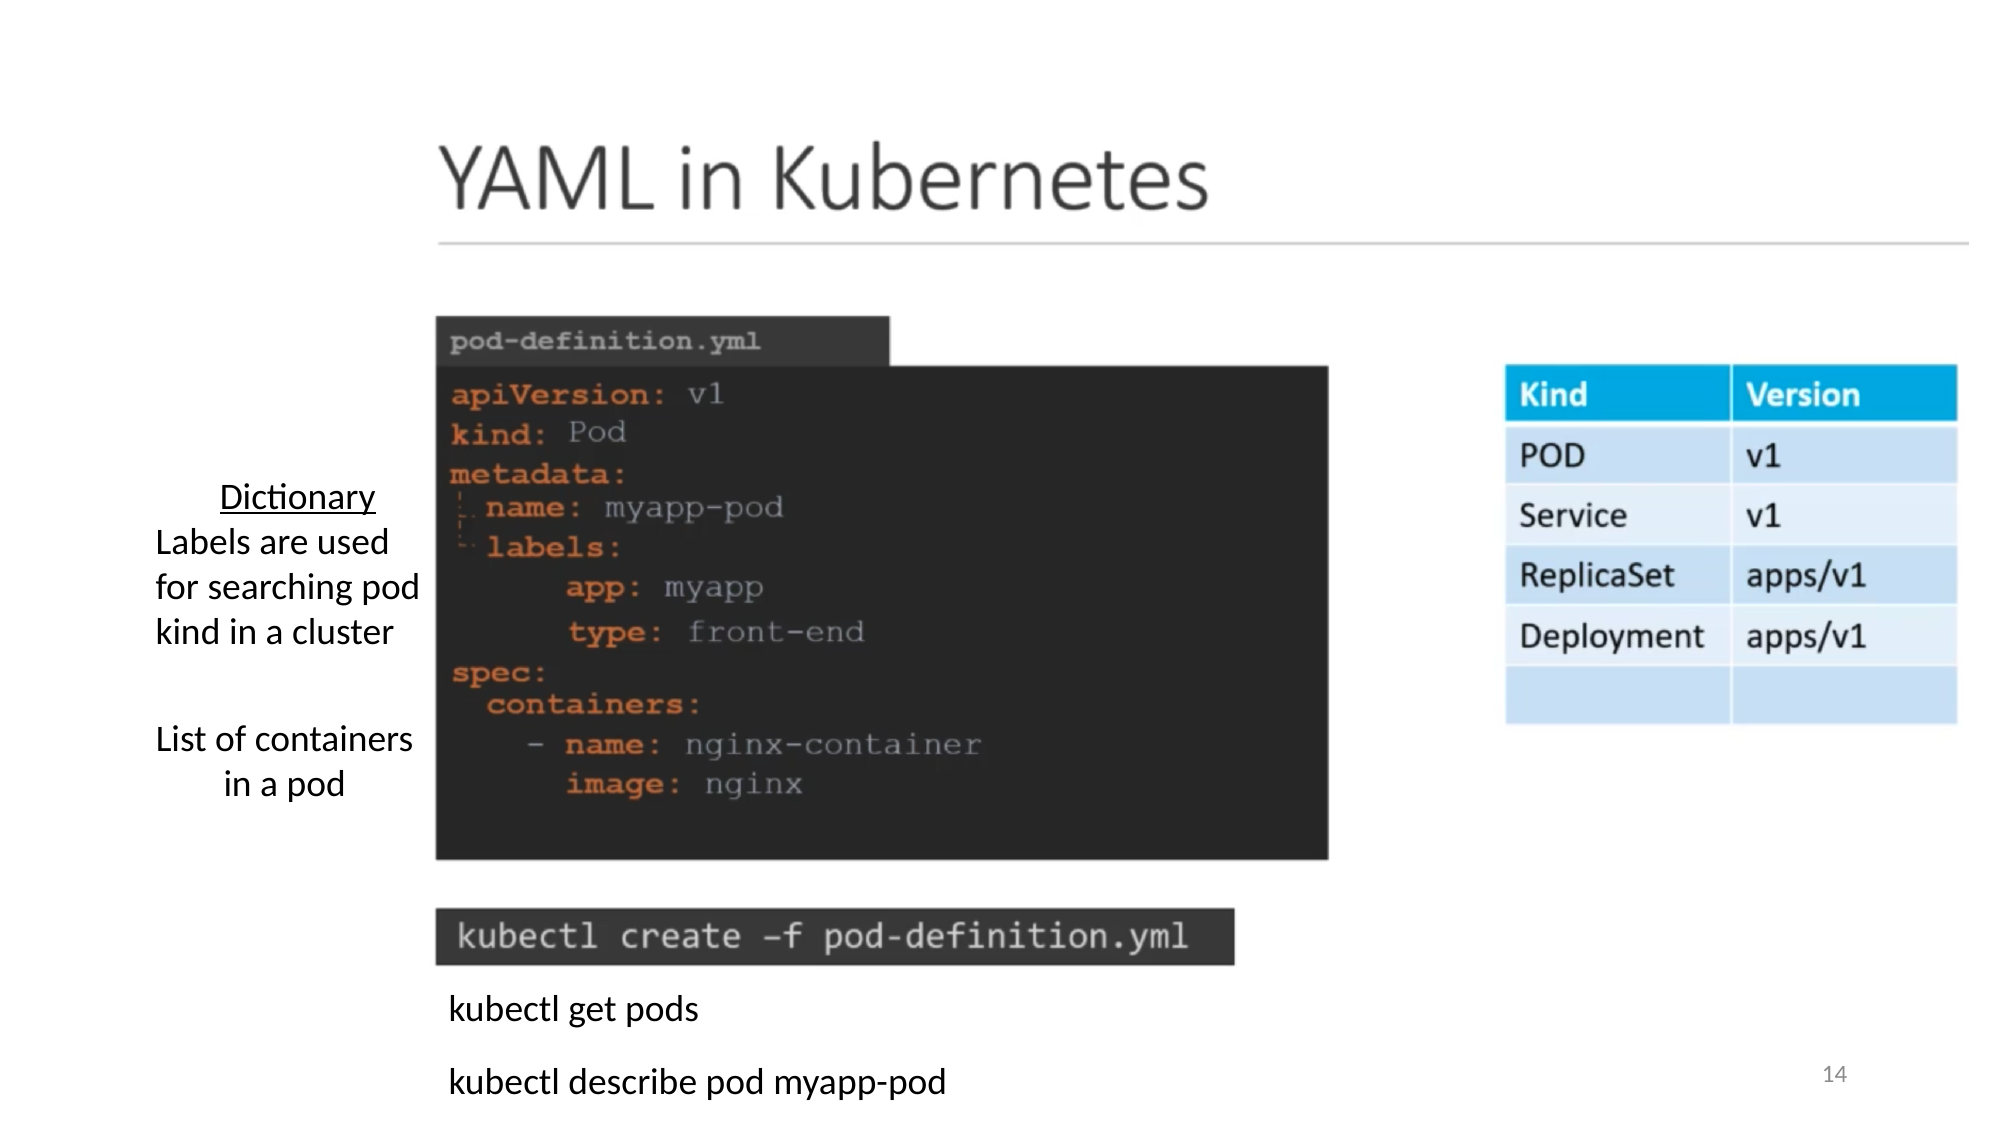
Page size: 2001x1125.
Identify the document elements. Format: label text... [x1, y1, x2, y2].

text_box kubectl describe pod myapp-pod [433, 1049, 1539, 1110]
text_box kubectl get pods [433, 976, 1283, 1036]
text_box Dictionary Labels are used for searching pod kind in a cluster [140, 464, 407, 704]
picture [407, 131, 1969, 969]
slide_number 14 [1412, 1042, 1863, 1103]
text_box List of containers in a pod [135, 706, 407, 812]
